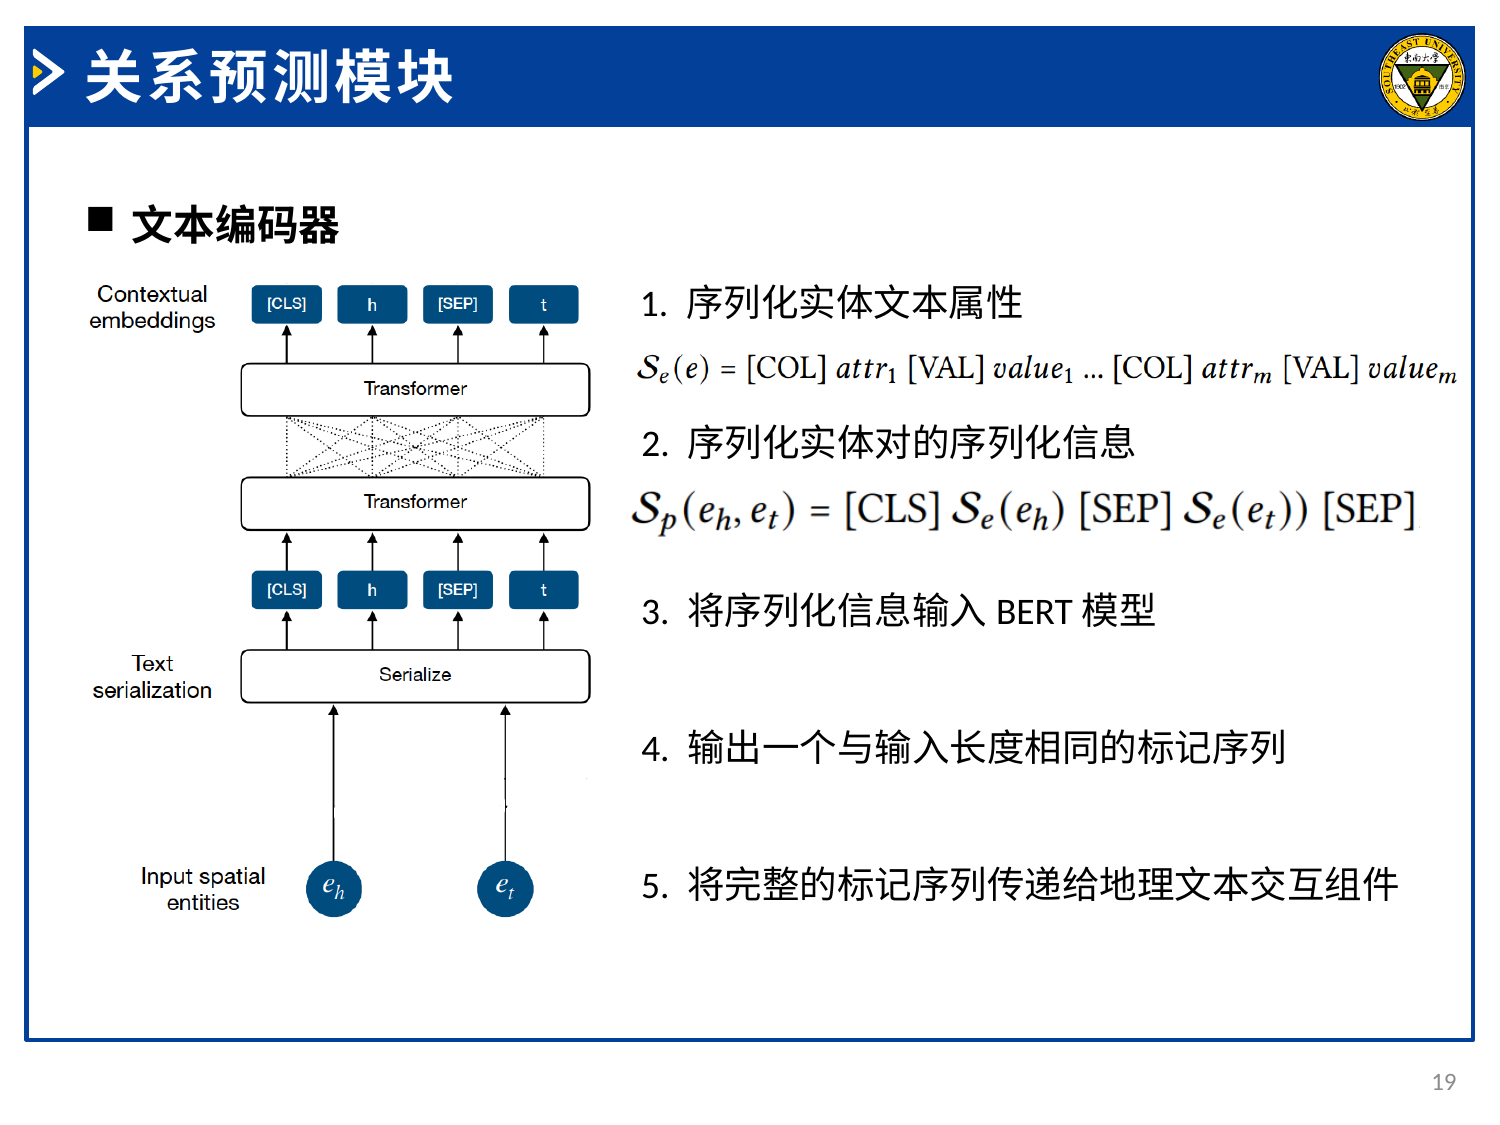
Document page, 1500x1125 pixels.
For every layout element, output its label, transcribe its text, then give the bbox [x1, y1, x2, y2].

text_box 关系预测模块 [70, 32, 1169, 118]
text_box 5. 将完整的标记序列传递给地理文本交互组件 [626, 853, 1435, 914]
text_box 1. 序列化实体文本属性 [625, 271, 1210, 332]
picture [88, 283, 592, 918]
text_box 文本编码器 [70, 166, 356, 257]
picture [1378, 33, 1467, 121]
picture [631, 345, 1459, 390]
picture [626, 484, 1420, 540]
slide_number 19 [1382, 1051, 1472, 1111]
text_box 3. 将序列化信息输入BERT模型 [626, 579, 1211, 640]
text_box 4. 输出一个与输入长度相同的标记序列 [626, 716, 1346, 777]
text_box 2. 序列化实体对的序列化信息 [626, 411, 1212, 472]
